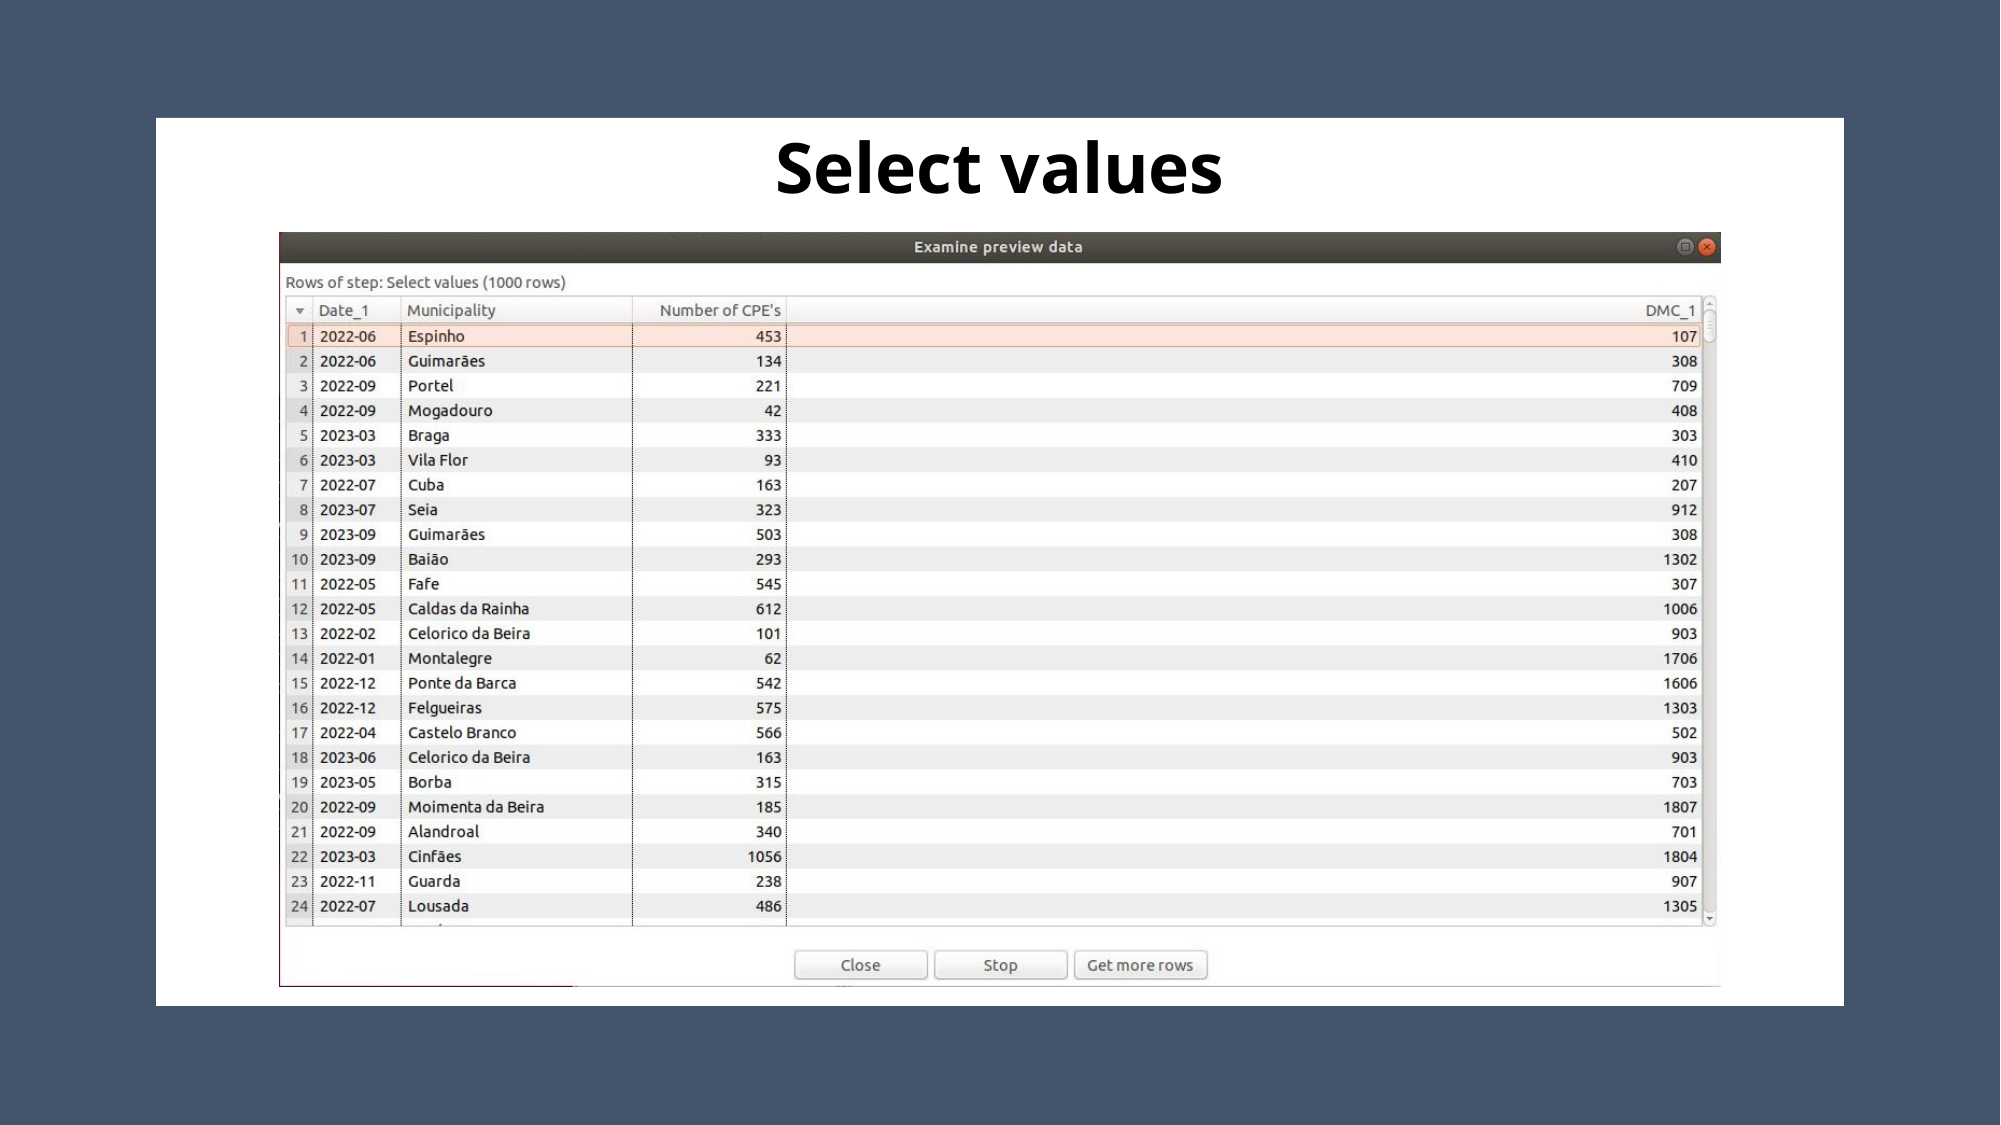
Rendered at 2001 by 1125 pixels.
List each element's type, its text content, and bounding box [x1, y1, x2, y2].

picture [279, 232, 1721, 987]
title Select values [156, 113, 1844, 233]
